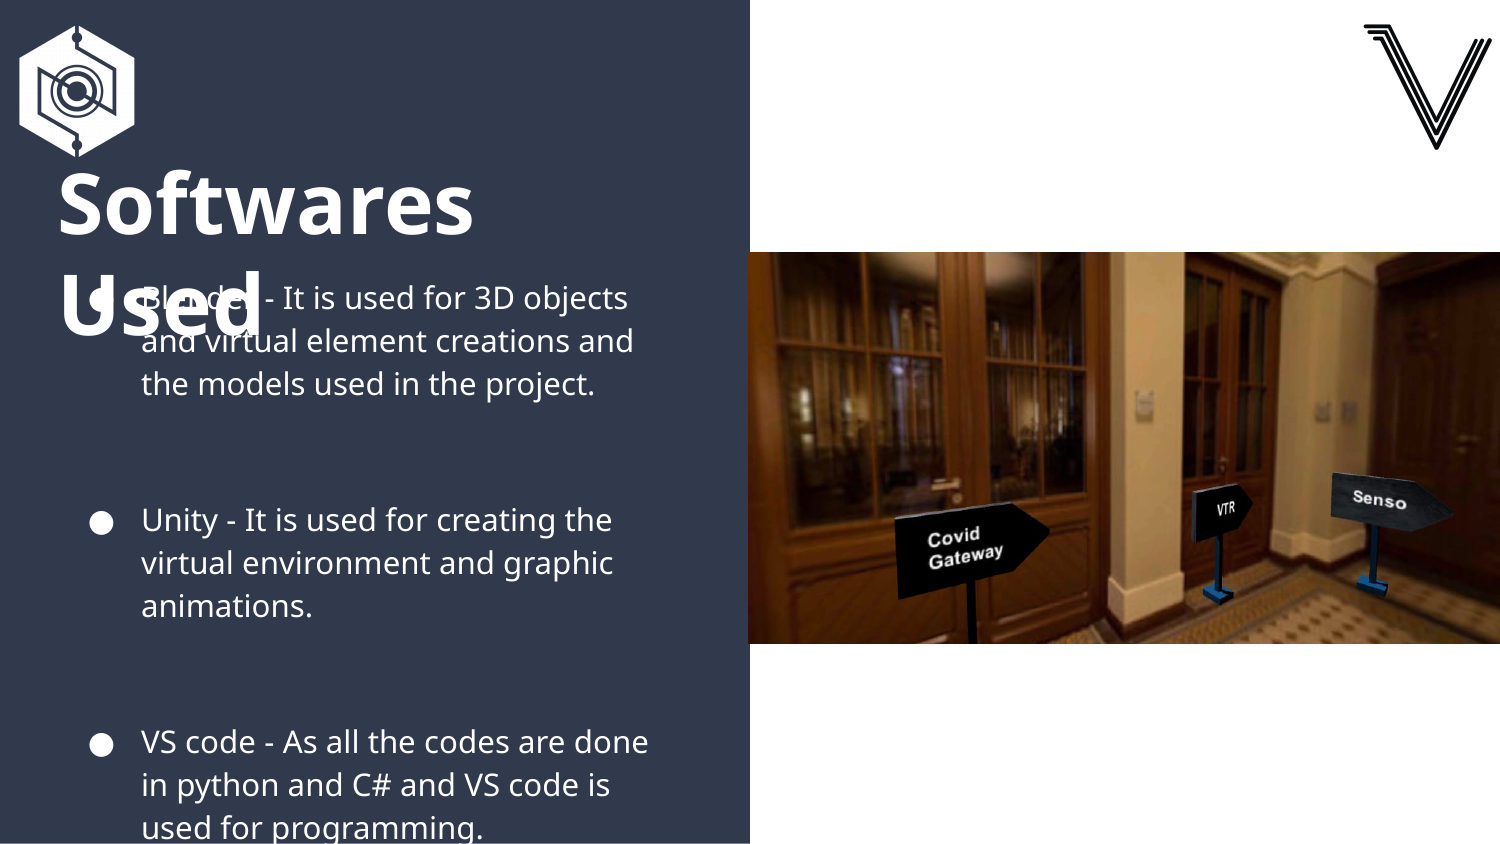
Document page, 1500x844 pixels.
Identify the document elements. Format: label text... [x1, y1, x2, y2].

title Softwares Used [42, 135, 709, 288]
picture [0, 12, 153, 165]
list Blender - It is used for 3D objects and virtual element creations and the models used in the project. Unity - It is used for creating the virtual environment and graphic animations. VS code - As all the codes are done in python and C# and VS code is used for programming. [51, 257, 700, 844]
picture [1324, 0, 1500, 187]
picture [747, 252, 1500, 644]
